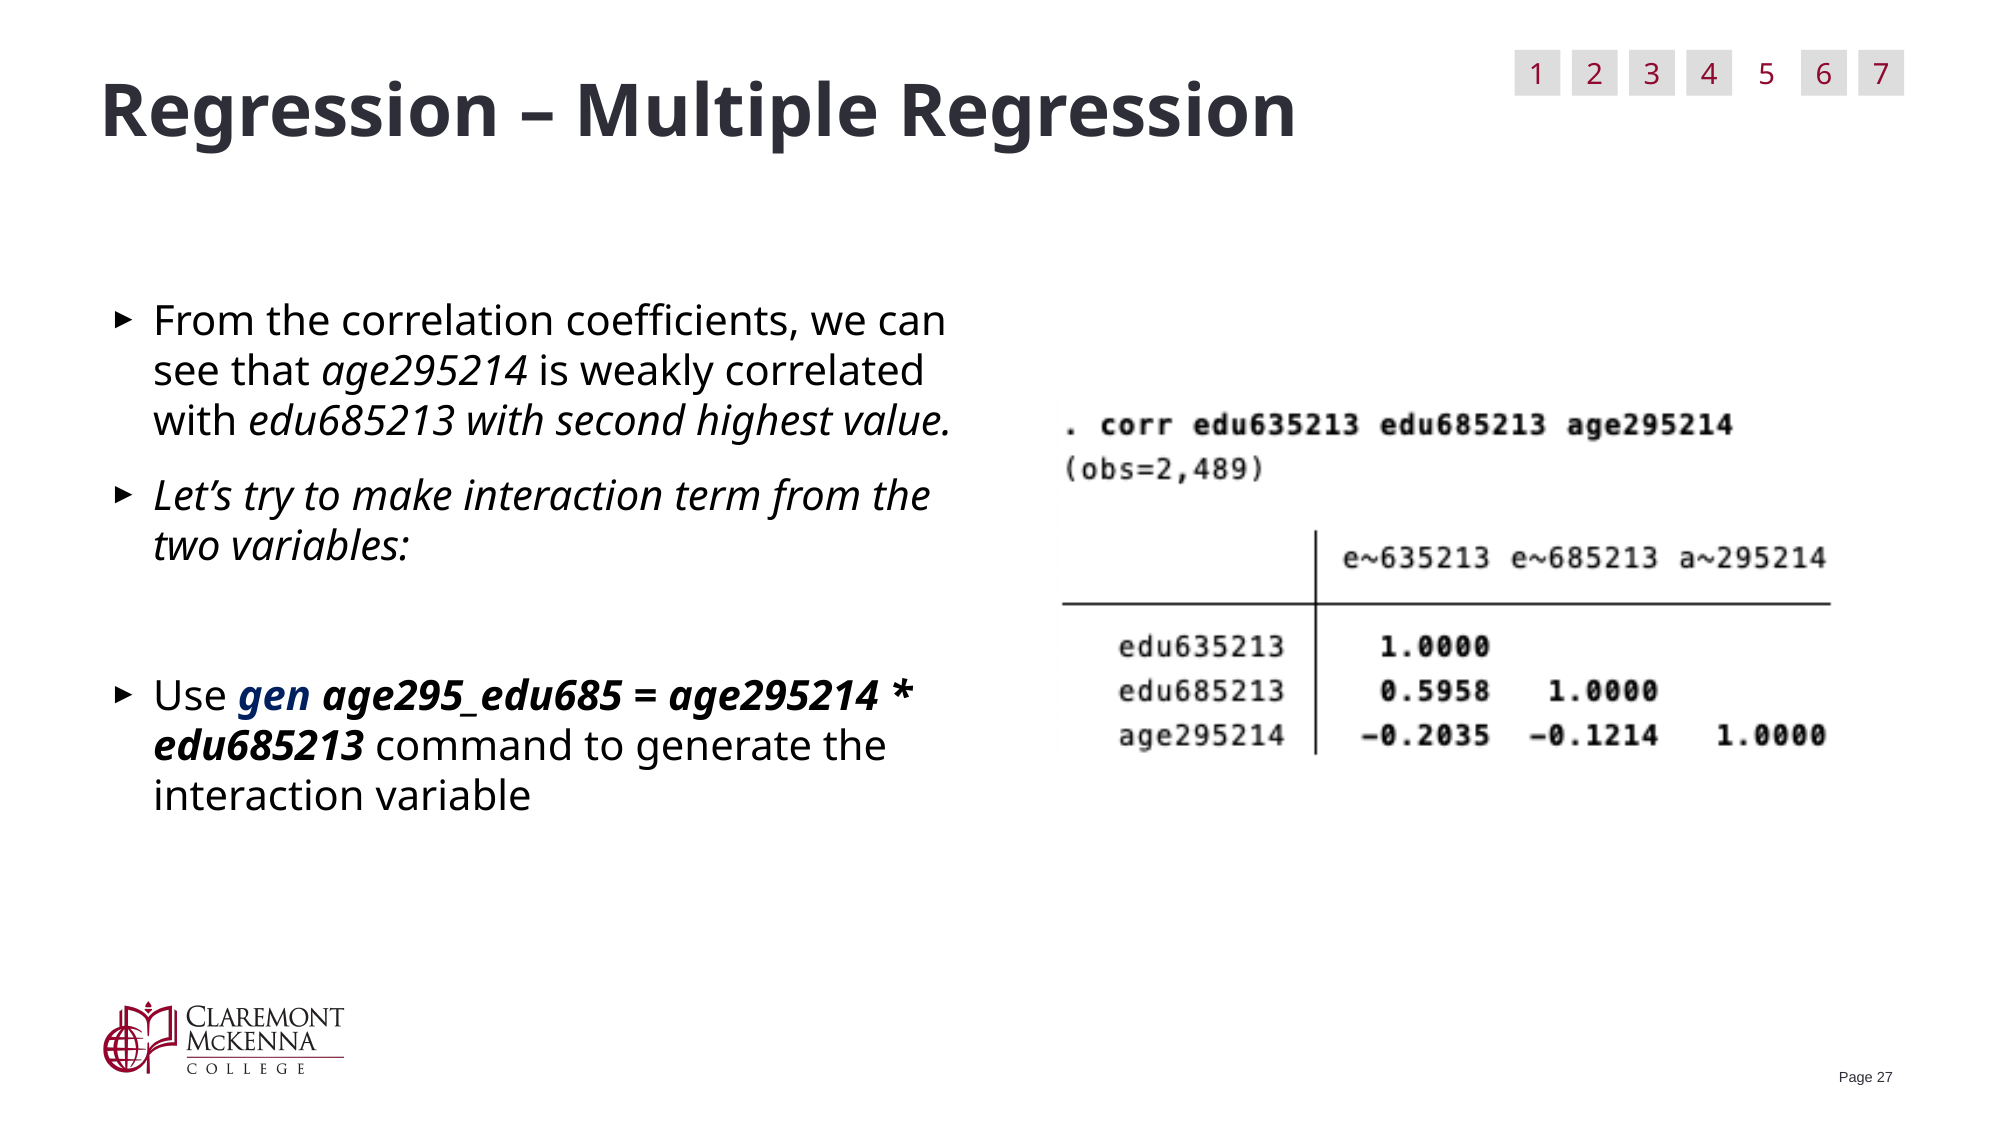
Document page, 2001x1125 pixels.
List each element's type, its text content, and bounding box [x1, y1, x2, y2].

picture [1056, 396, 1859, 767]
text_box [1514, 49, 1905, 96]
title Regression – Multiple Regression [99, 51, 1560, 152]
